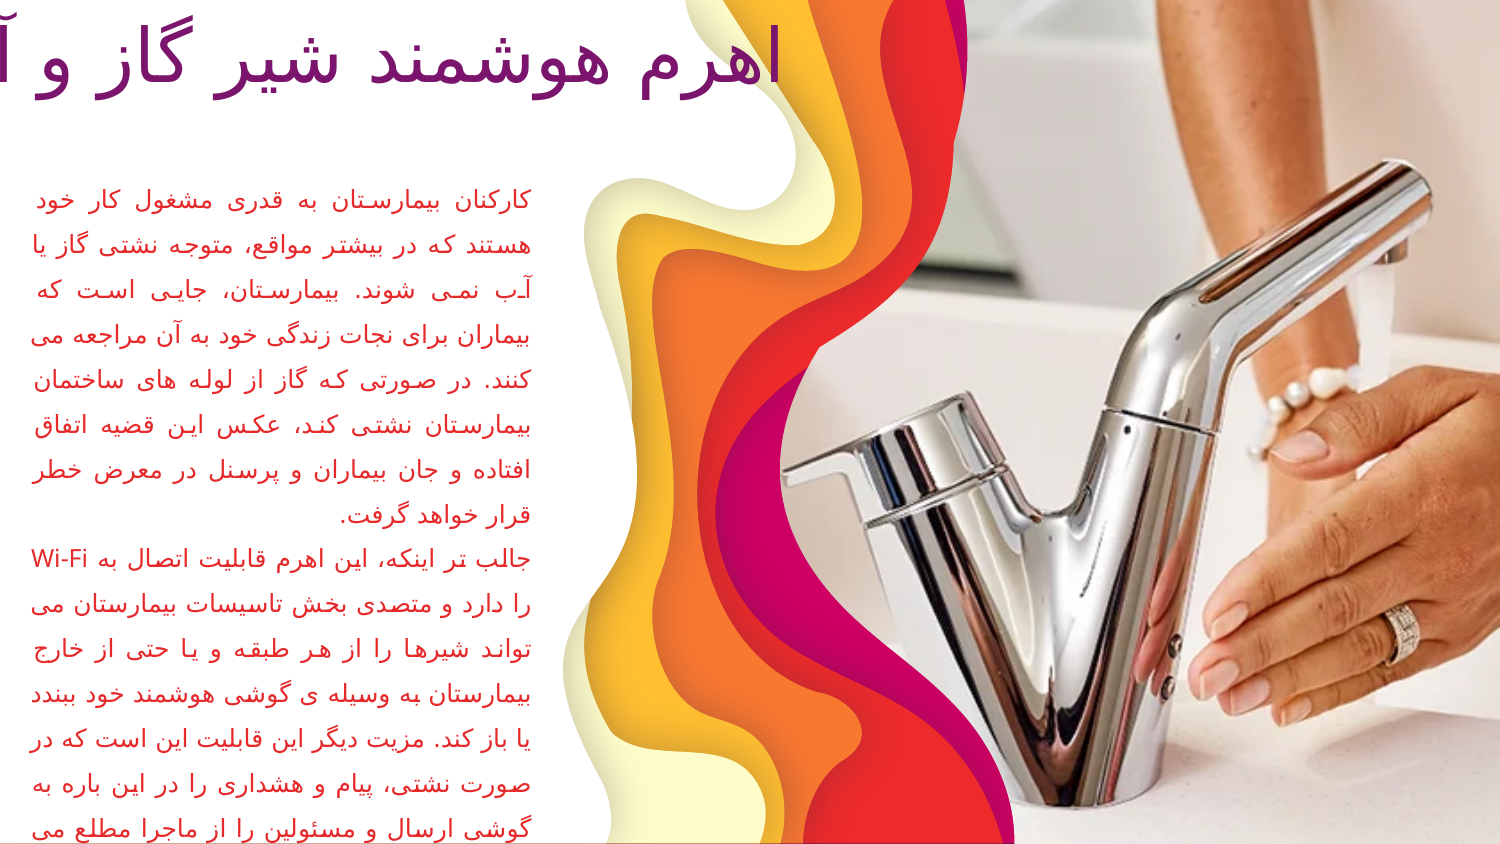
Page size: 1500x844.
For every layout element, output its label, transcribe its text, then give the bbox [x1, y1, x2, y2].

picture [779, 0, 1500, 844]
text_box اهرم هوشمند شیر گاز و آب [0, 0, 774, 105]
text_box کارکنان بیمارستان به قدری مشغول کار خود هستند که در بیشتر مواقع، متوجه نشتی گاز یا آب نمی شوند. بیمارستان، جایی است که بیماران برای نجات زندگی خود به آن مراجعه می کنند. در صورتی که گاز از لوله های ساختمان بیمارستان نشتی کند، عکس این قضیه اتفاق افتاده و جان بیماران و پرسنل در معرض خطر قرار خواهد گرفت. جالب تر اینکه، این اهرم قابلیت اتصال به Wi-Fi را دارد و متصدی بخش تاسیسات بیمارستان می تواند شیرها را از هر طبقه و یا حتی از خارج بیمارستان به وسیله ی گوشی هوشمند خود ببندد یا باز کند. مزیت دیگر این قابلیت این است که در صورت نشتی، پیام و هشداری را در این باره به گوشی ارسال و مسئولین را از ماجرا مطلع می کند تا درصدد تعمیرات برآیند. جلوگیری از نشتی گاز و بستن به موقع شیرها در مواقع لزوم، نقش چشمگیری را درکاهش هزینه ها و بهینه سازی مصرف انرژی در بیمارستان ایفا می کند که زحمتی جز خرید اهرم هوشمند شیر گاز و آب و چند ضربه به صفحه گوشی ندارد. [15, 161, 547, 844]
